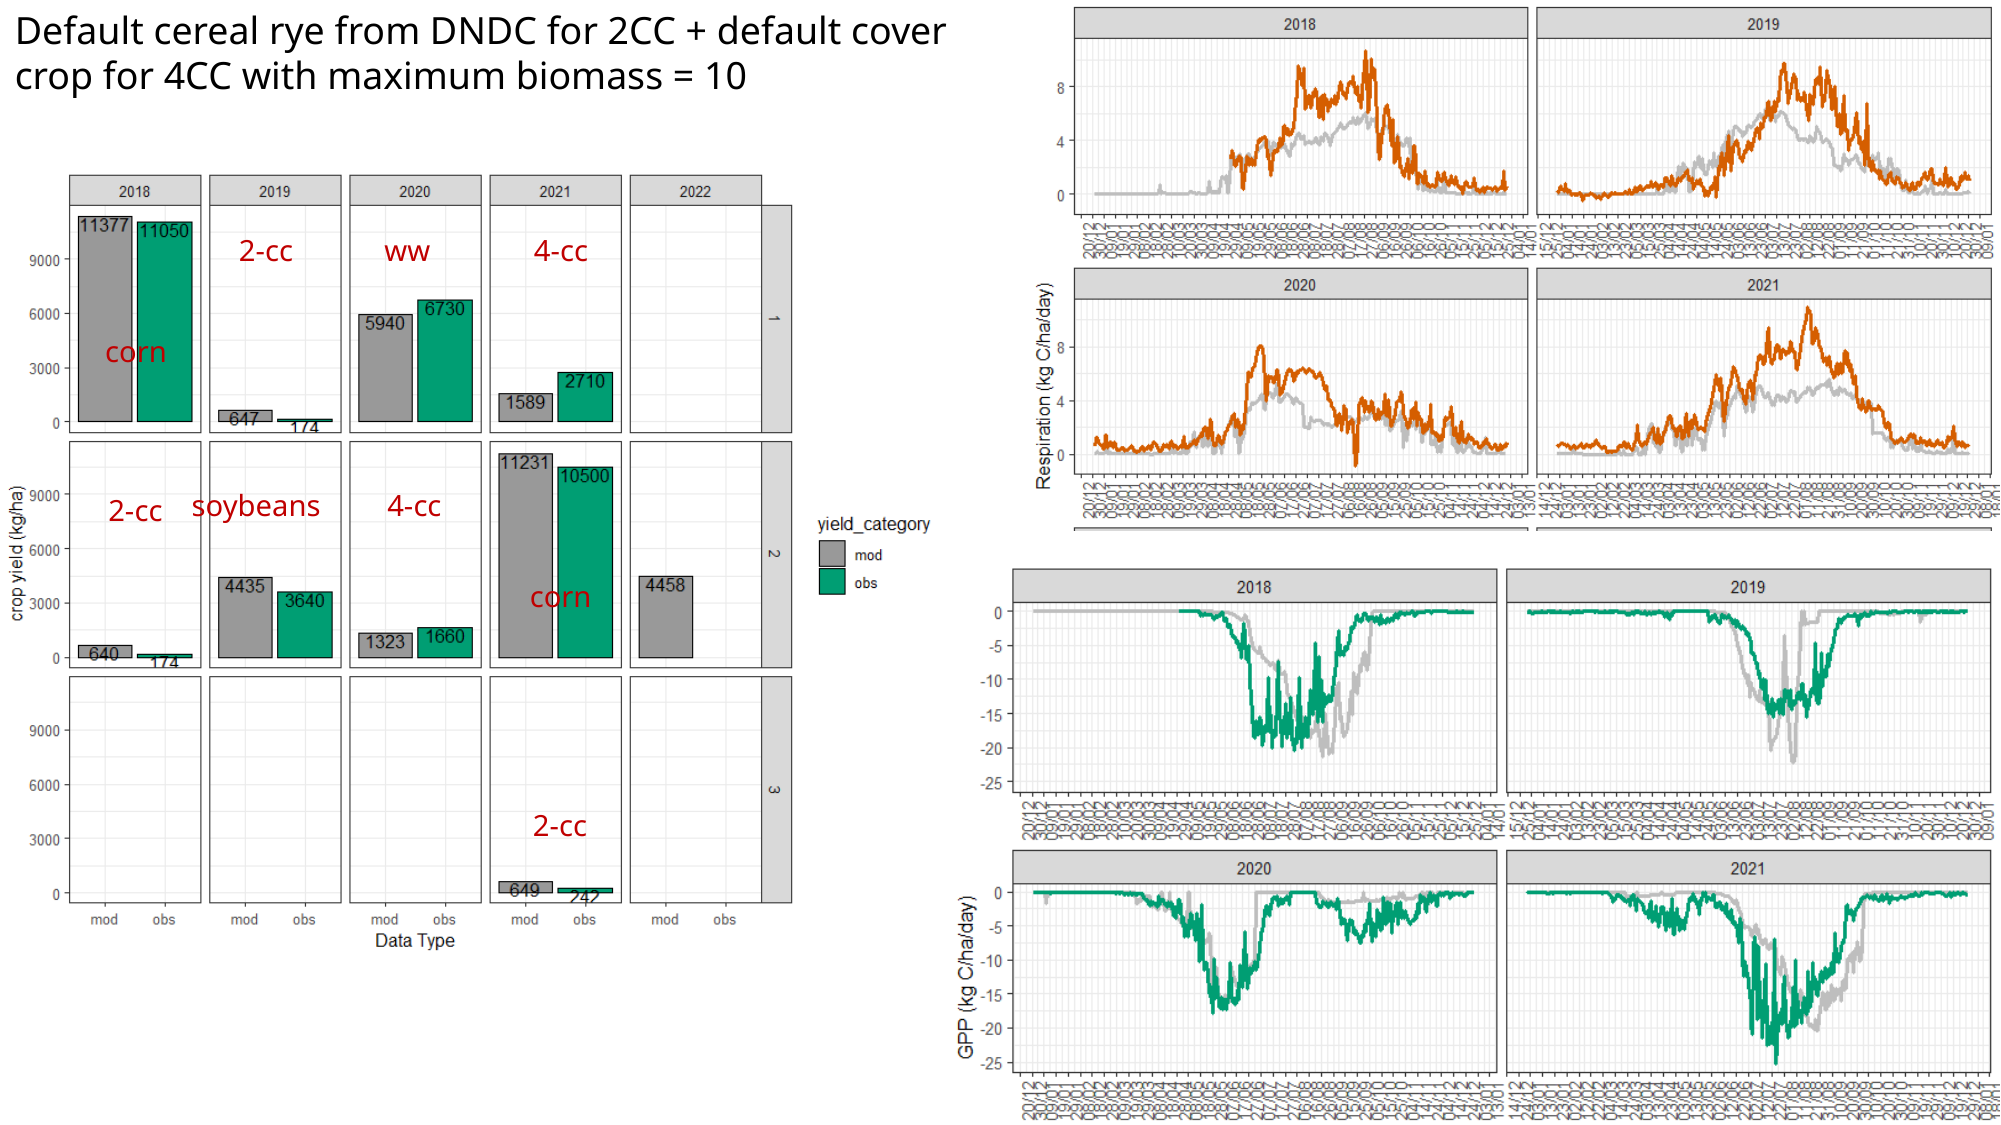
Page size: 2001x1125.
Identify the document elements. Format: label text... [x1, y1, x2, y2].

picture [1025, 0, 2000, 532]
picture [0, 167, 2000, 1124]
text_box Default cereal rye from DNDC for 2CC + default cover crop for 4CC with maximum biomass = 10 [0, 0, 974, 105]
